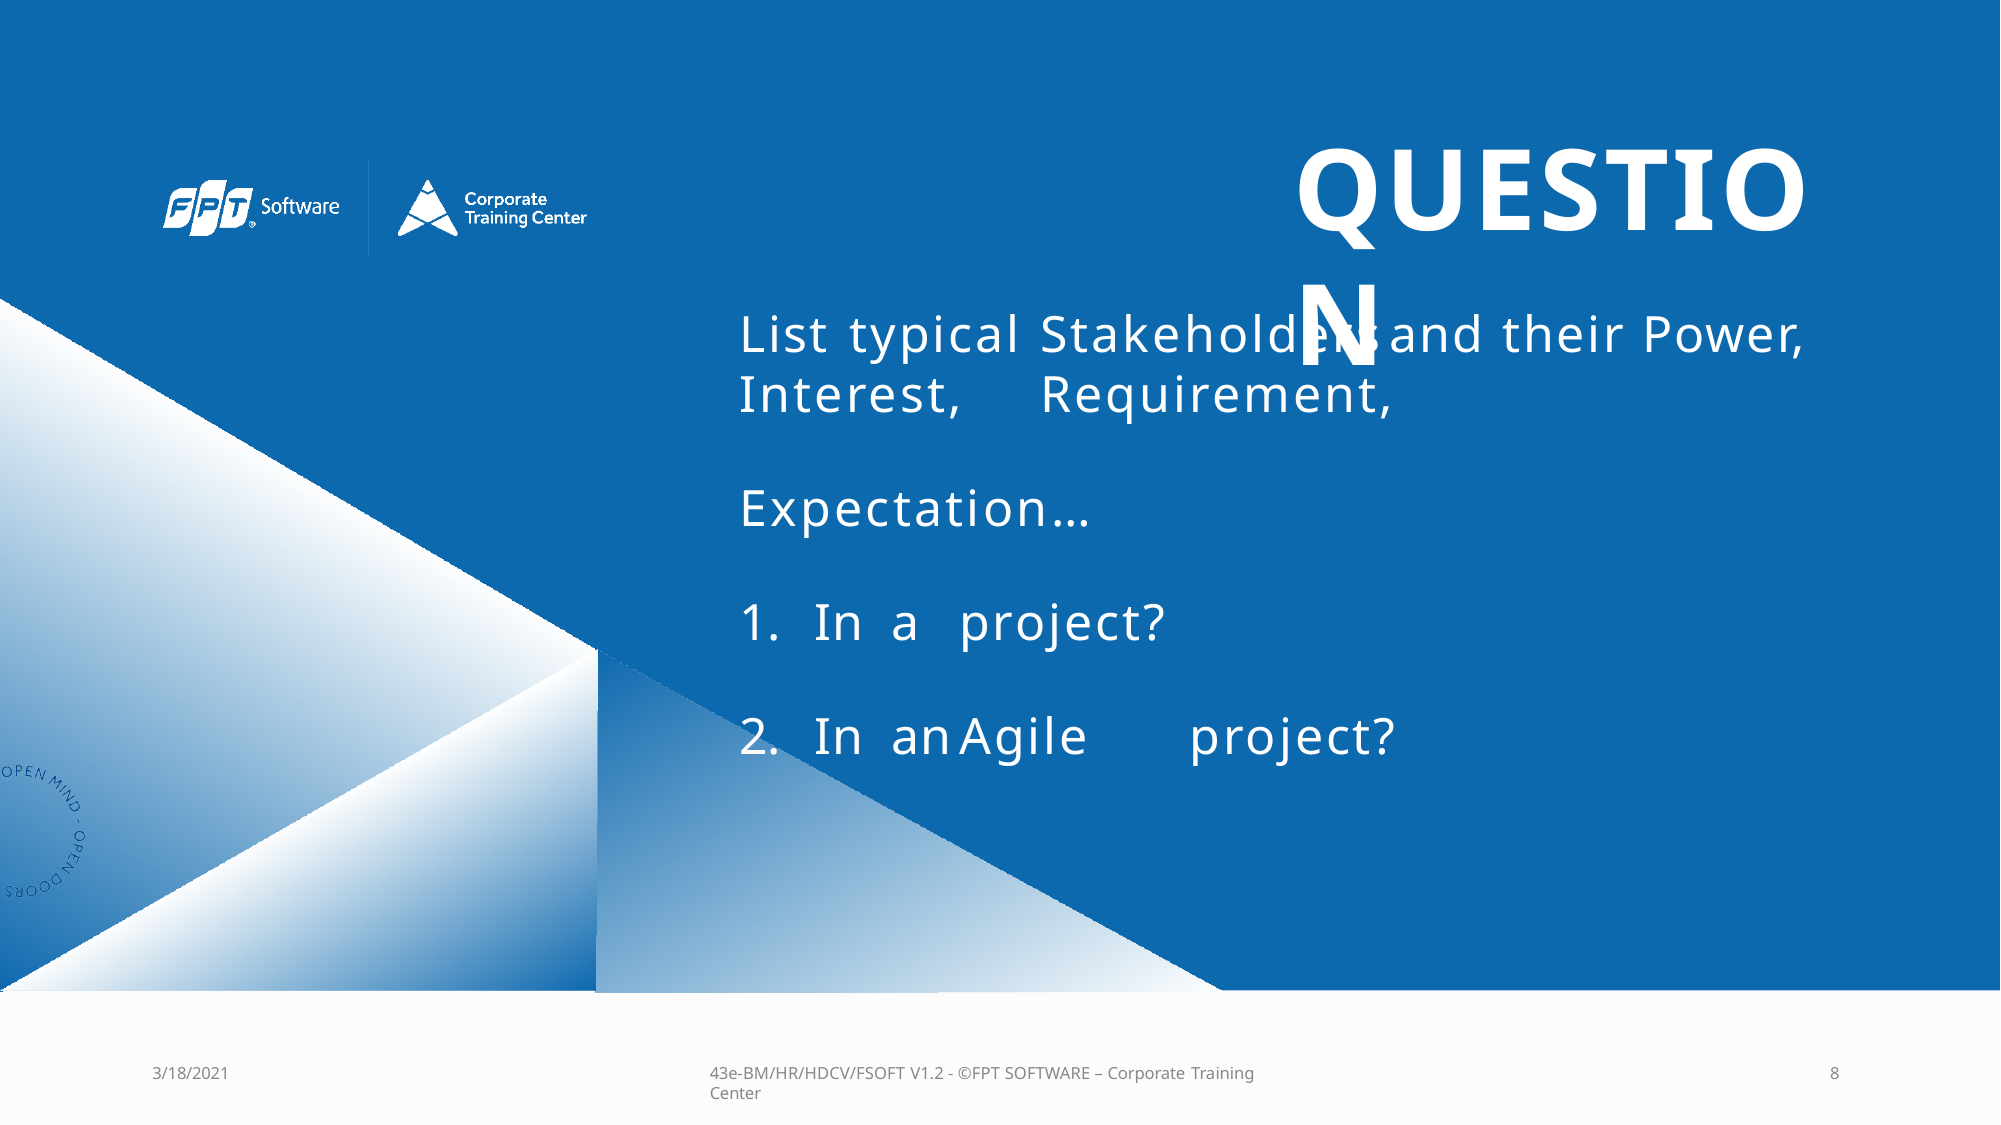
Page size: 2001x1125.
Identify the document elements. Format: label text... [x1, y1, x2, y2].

slide_number 8 [1823, 1059, 1857, 1125]
slide_number 43e-BM/HR/HDCV/FSOFT V1.2 - ©FPT SOFTWARE – Corporate Training Center [707, 1059, 1294, 1125]
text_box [0, 0, 2000, 993]
footer 3/18/2021 [150, 1059, 231, 1125]
